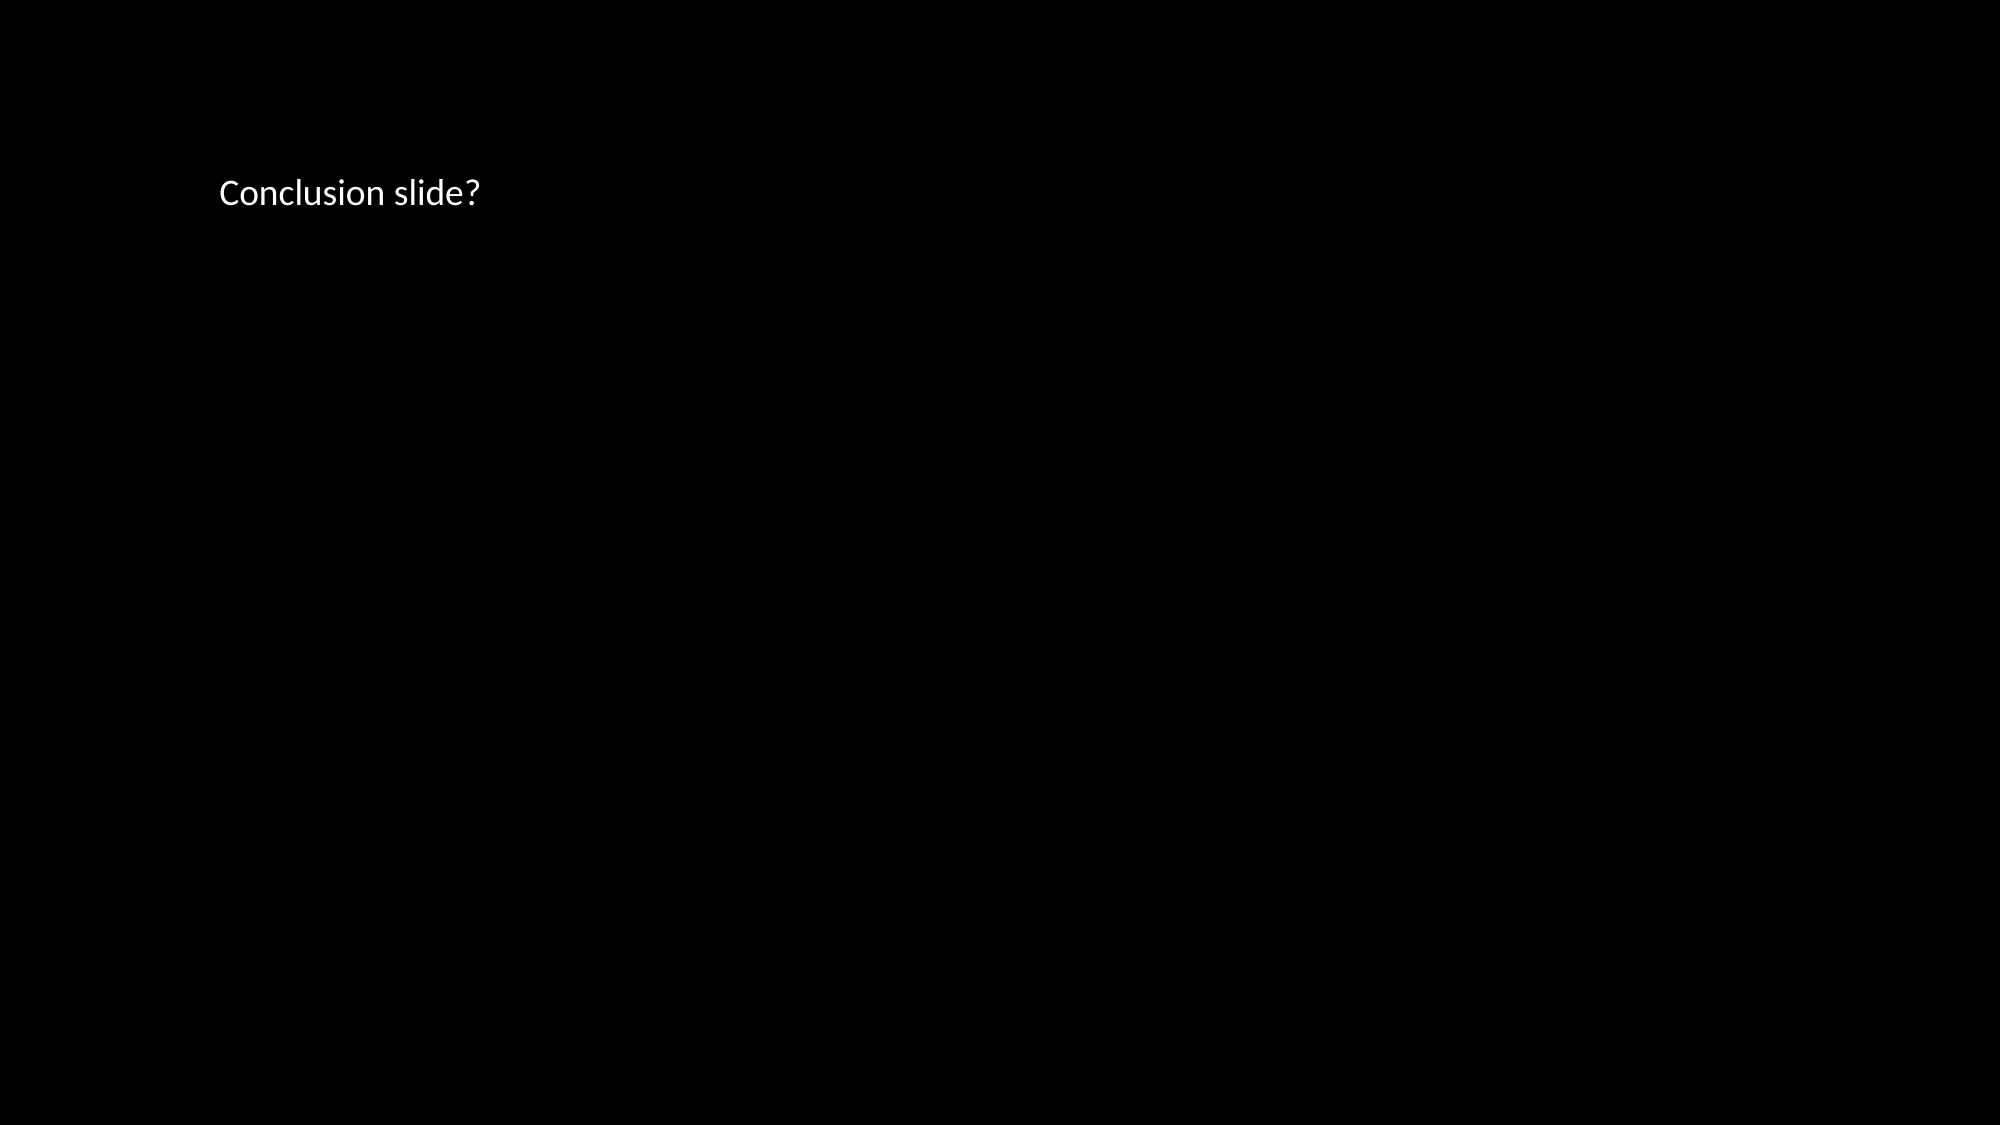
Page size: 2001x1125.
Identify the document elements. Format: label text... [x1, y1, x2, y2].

text_box Conclusion slide? [204, 160, 1644, 221]
